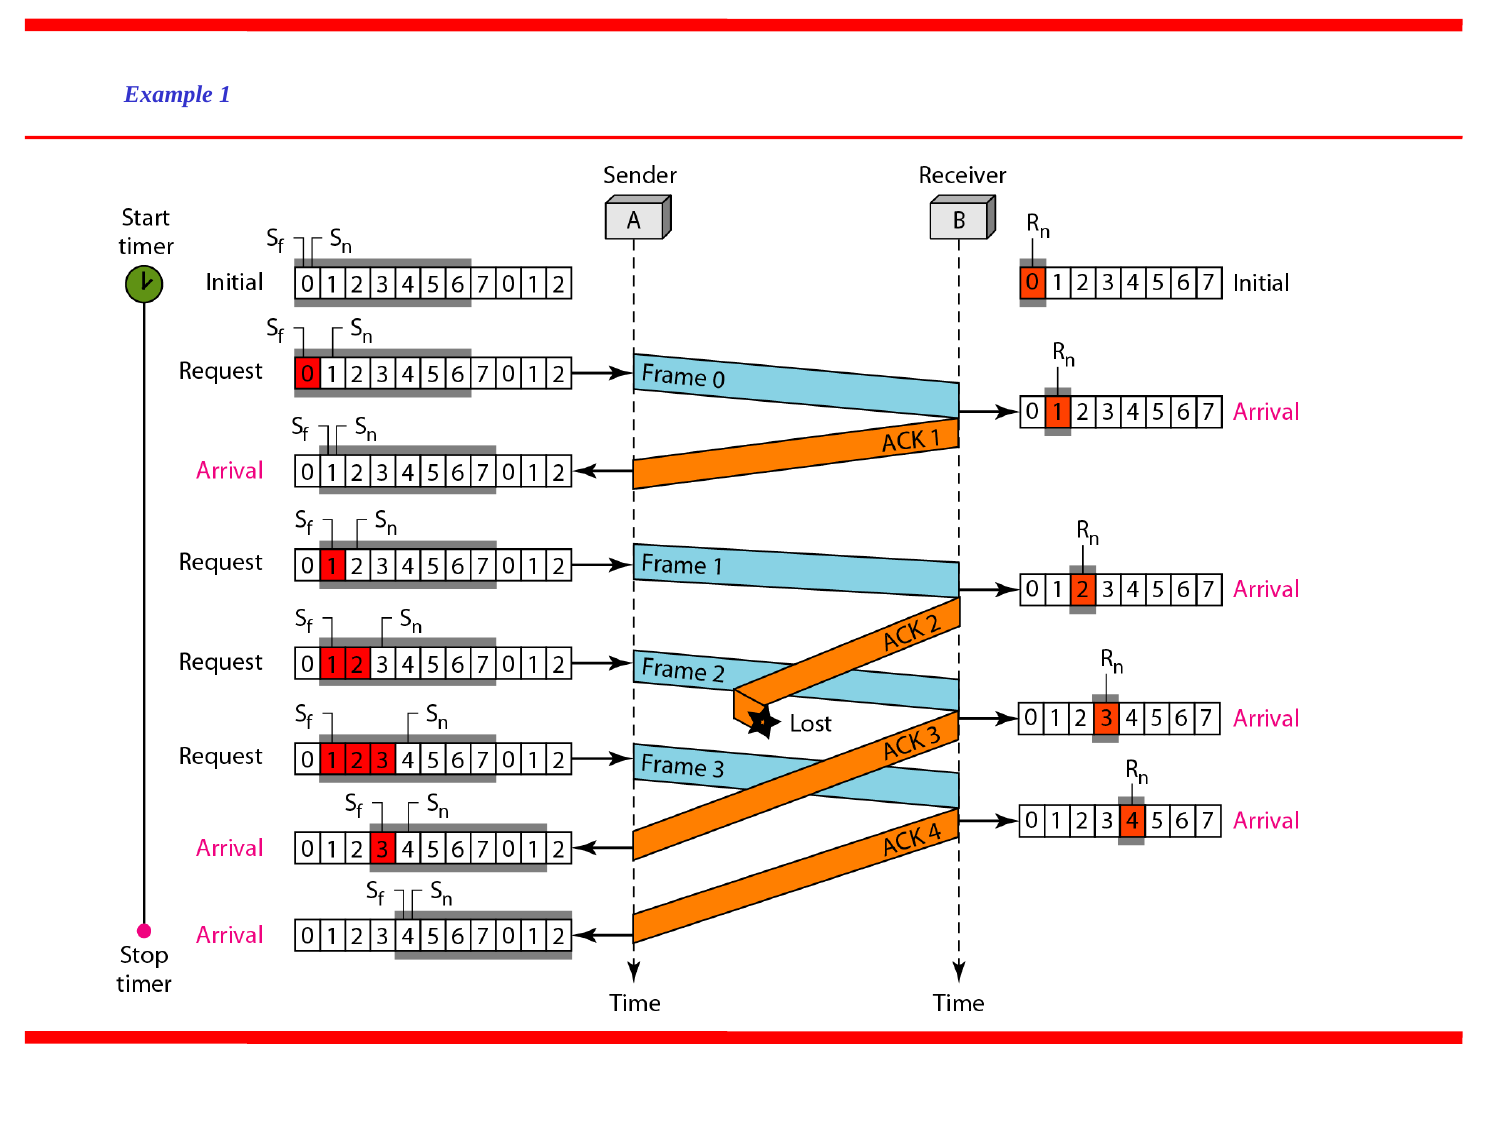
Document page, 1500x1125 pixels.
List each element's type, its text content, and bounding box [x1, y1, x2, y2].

picture [116, 162, 1301, 1018]
text_box Example 1 [94, 37, 247, 117]
